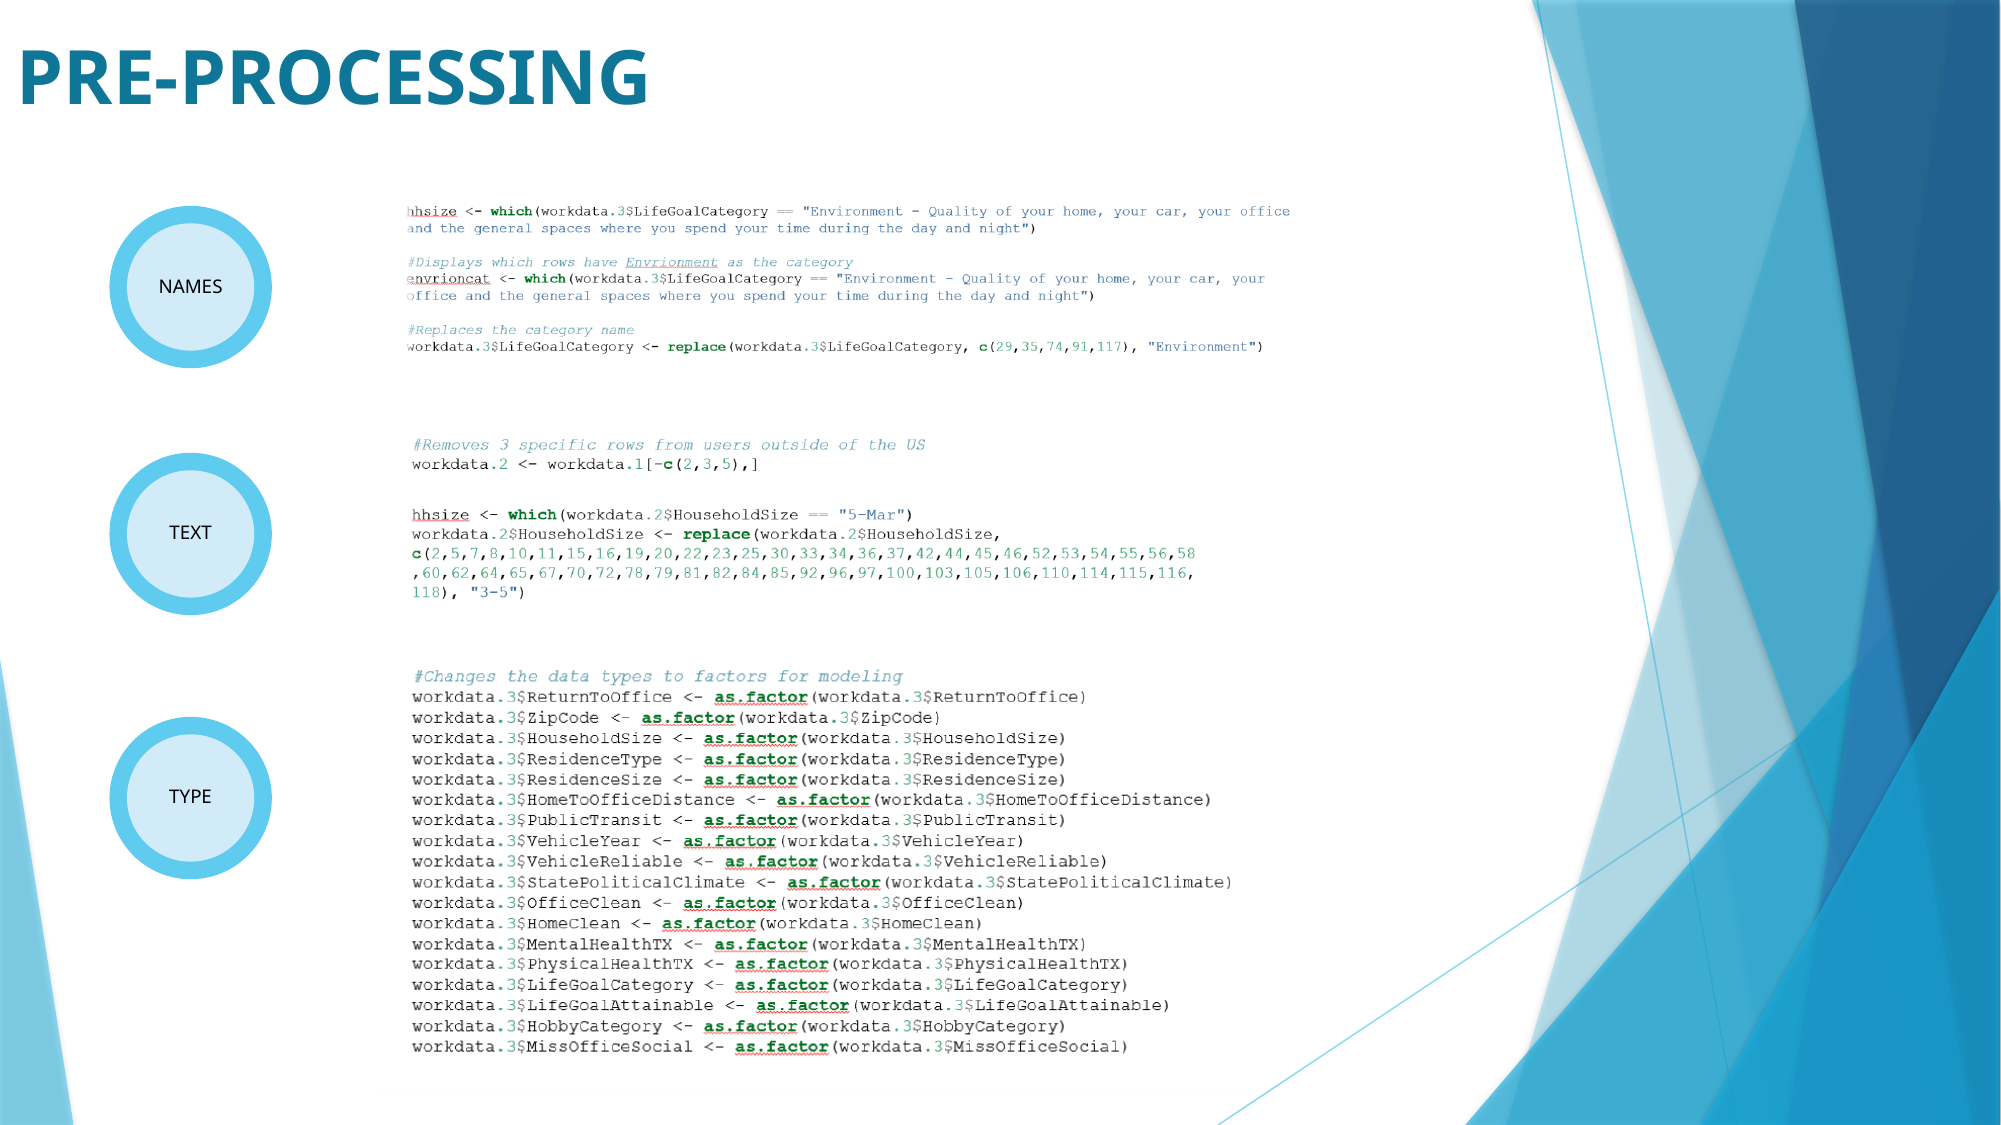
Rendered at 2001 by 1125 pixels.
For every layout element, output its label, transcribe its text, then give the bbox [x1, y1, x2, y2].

picture [400, 421, 1217, 621]
picture [400, 186, 1313, 383]
text_box [109, 242, 123, 332]
text_box [109, 753, 123, 843]
text_box [140, 205, 241, 223]
text_box [260, 755, 272, 841]
text_box [140, 716, 241, 734]
picture [369, 645, 1262, 1090]
text_box [151, 869, 231, 880]
text_box [151, 358, 231, 369]
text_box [127, 735, 254, 861]
text_box [109, 489, 123, 579]
text_box [151, 605, 230, 616]
text_box [260, 491, 272, 577]
text_box [140, 452, 241, 470]
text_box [127, 471, 254, 597]
text_box [260, 244, 272, 330]
text_box PRE-PROCESSING [0, 22, 922, 165]
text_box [127, 224, 254, 350]
